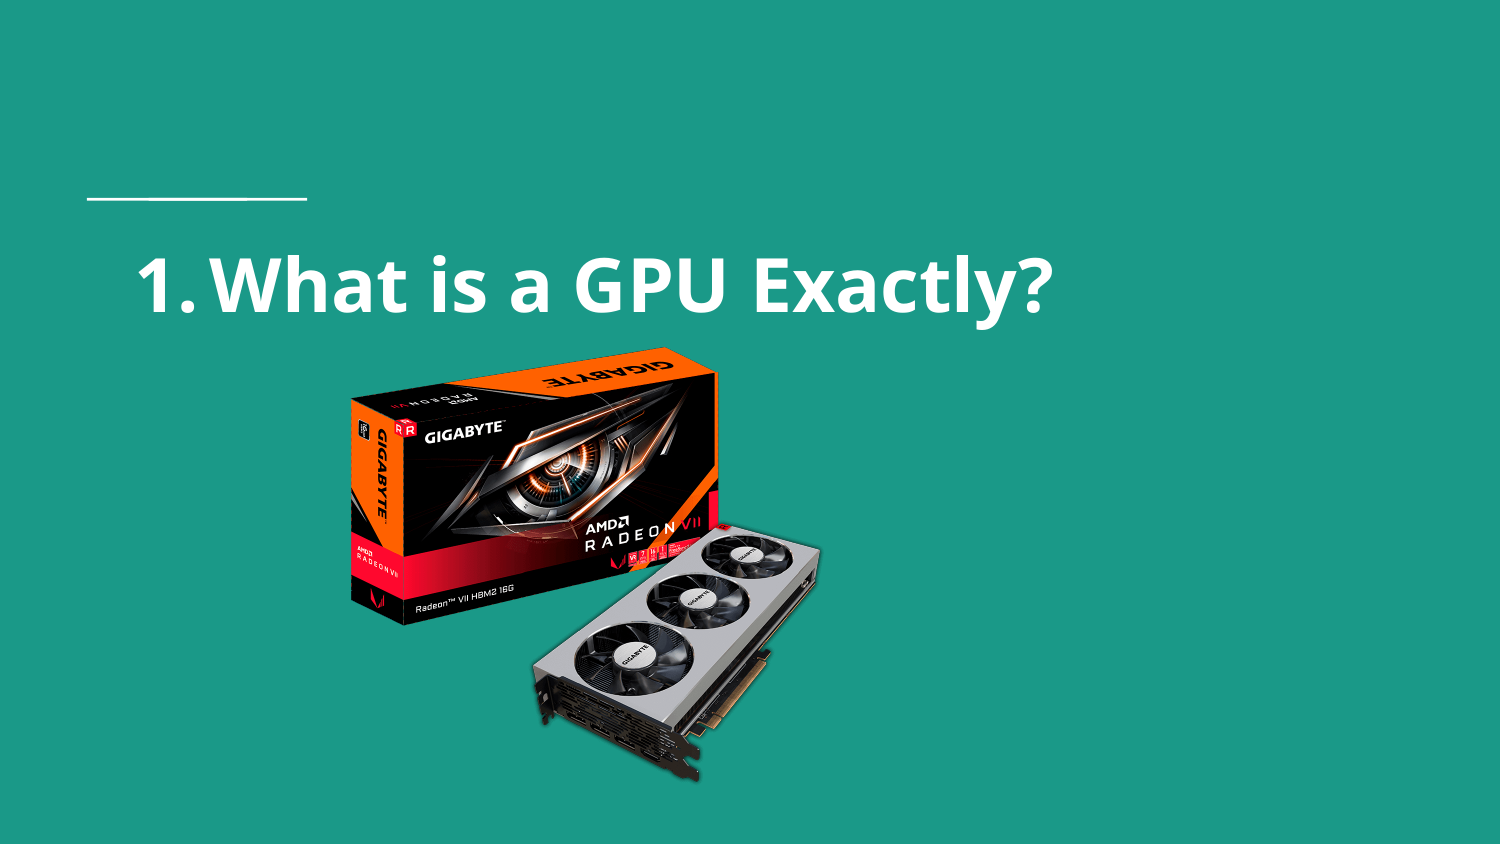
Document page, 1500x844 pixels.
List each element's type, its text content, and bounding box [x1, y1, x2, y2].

picture [328, 322, 829, 823]
title What is a GPU Exactly? [119, 216, 1381, 466]
